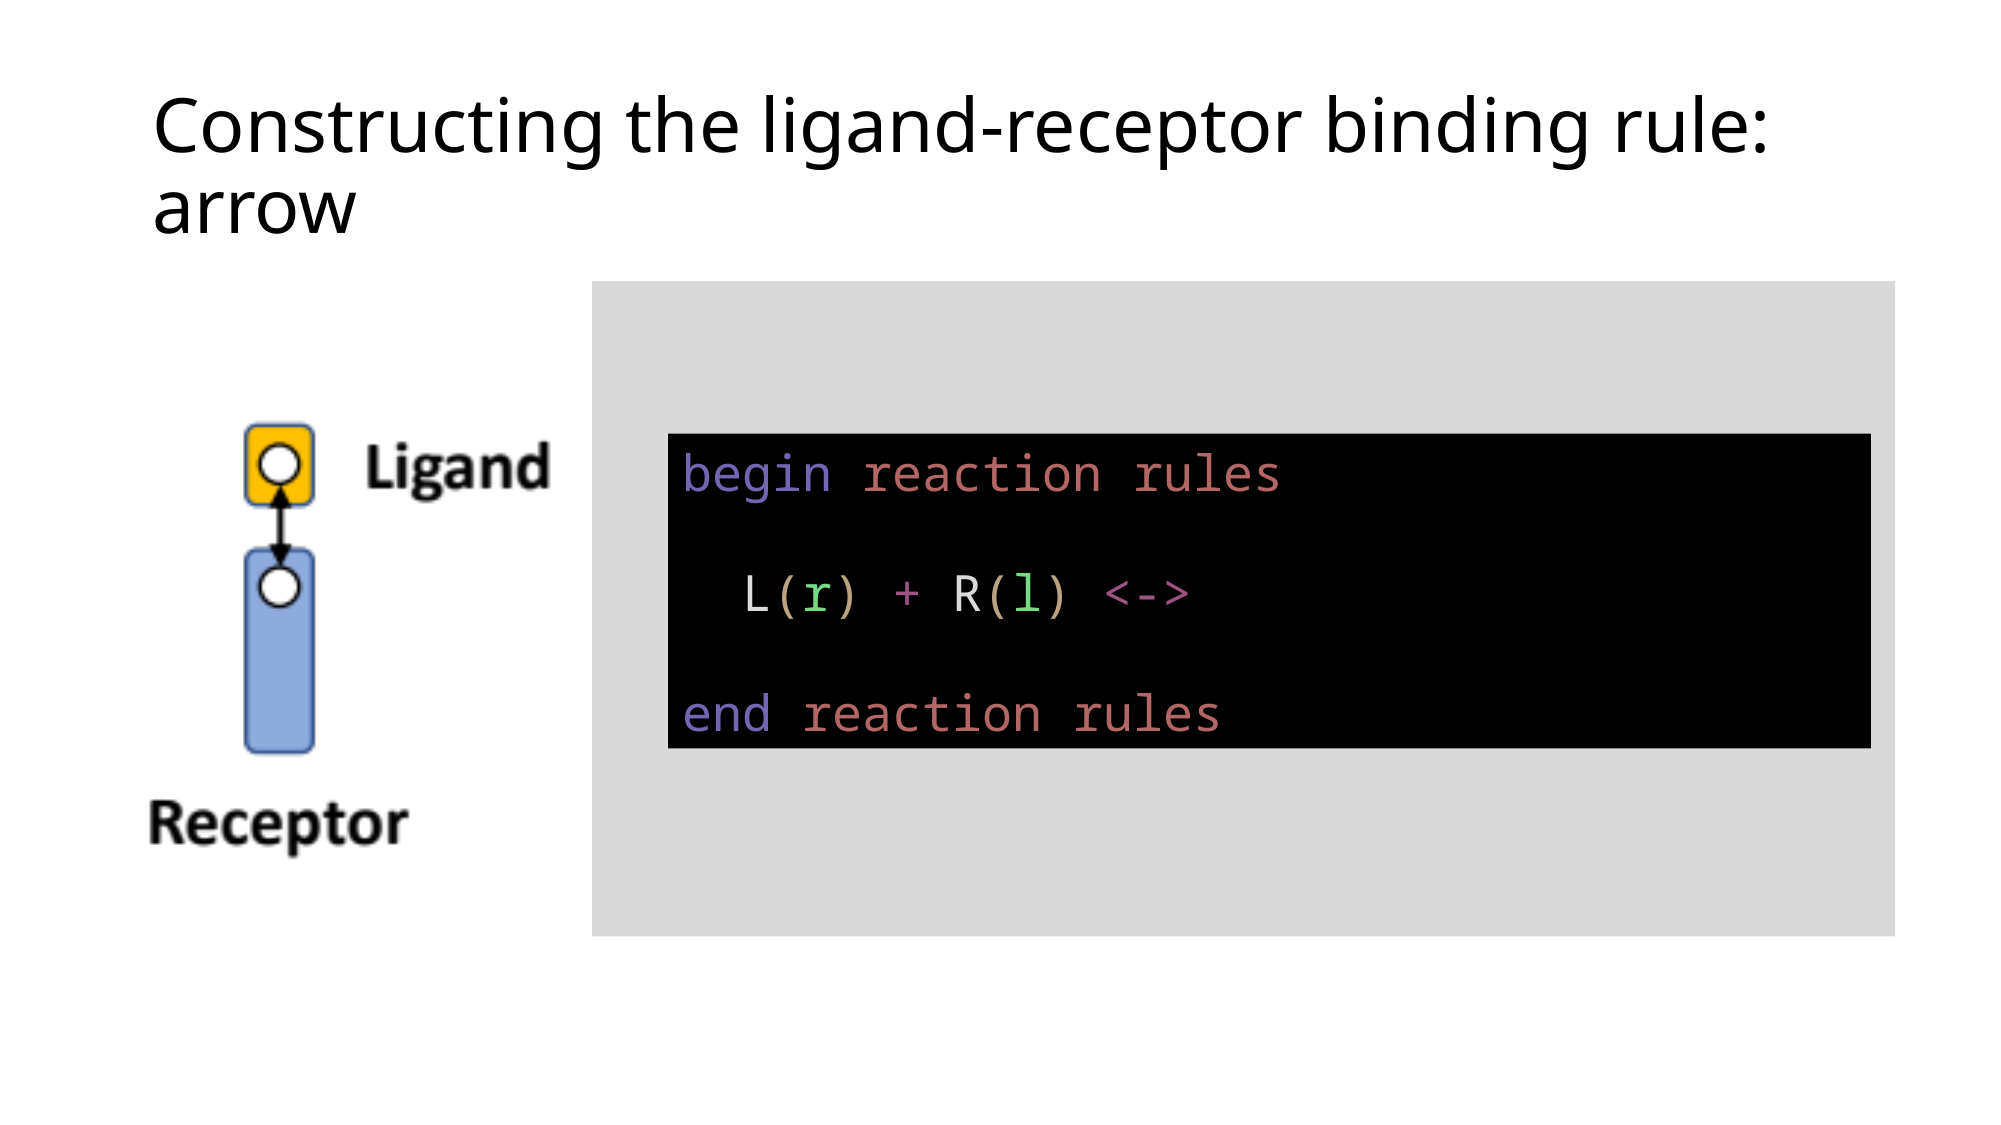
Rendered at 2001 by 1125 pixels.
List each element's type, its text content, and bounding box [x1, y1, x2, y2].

title Constructing the ligand-receptor binding rule: arrow [137, 59, 1910, 278]
text_box [591, 280, 1896, 937]
picture [104, 399, 592, 906]
text_box begin reaction rules L(r) + R(l) <-> end reaction rules [668, 433, 1871, 749]
